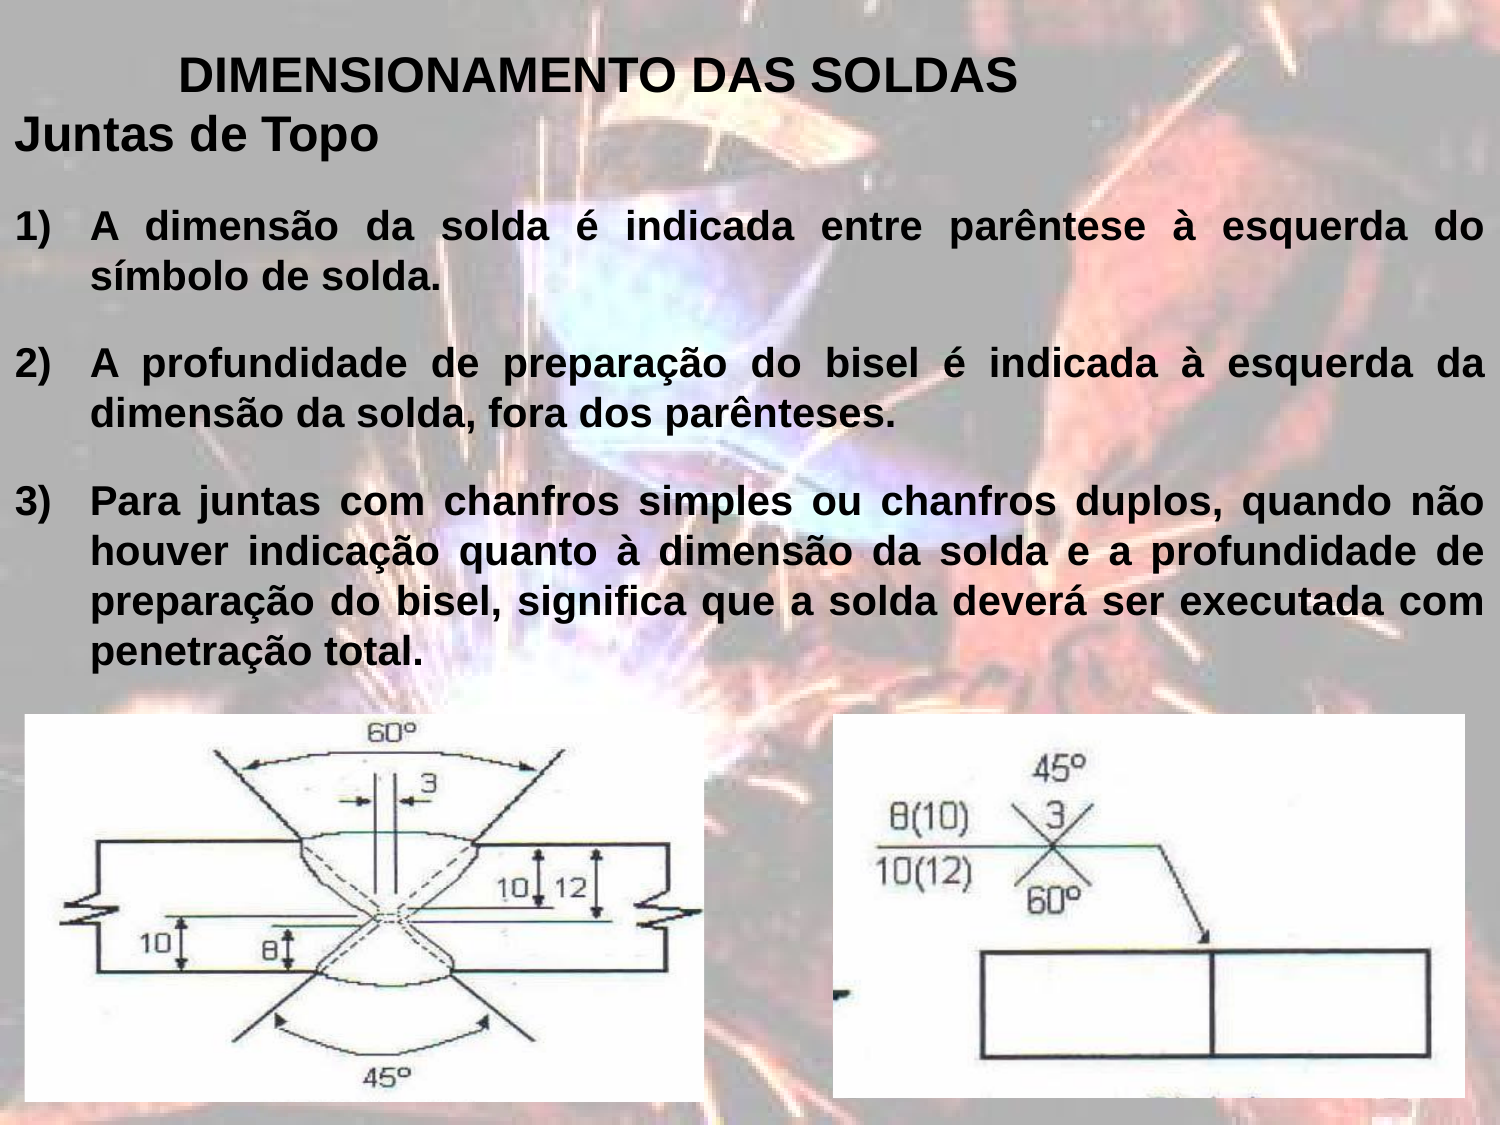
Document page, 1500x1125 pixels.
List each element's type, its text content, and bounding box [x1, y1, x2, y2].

text_box DIMENSIONAMENTO DAS SOLDAS [163, 35, 1231, 93]
text_box Juntas de Topo A dimensão da solda é indicada entre parêntese à esquerda do símbolo de solda. A profundidade de preparação do bisel é indicada à esquerda da dimensão da solda, fora dos parênteses. Para juntas com chanfros simples ou chanfros duplos, quando não houver indicação quanto à dimensão da solda e a profundidade de preparação do bisel, significa que a solda deverá ser executada com penetração total. [0, 93, 1500, 682]
picture [0, 0, 1500, 93]
picture [0, 682, 1500, 1125]
